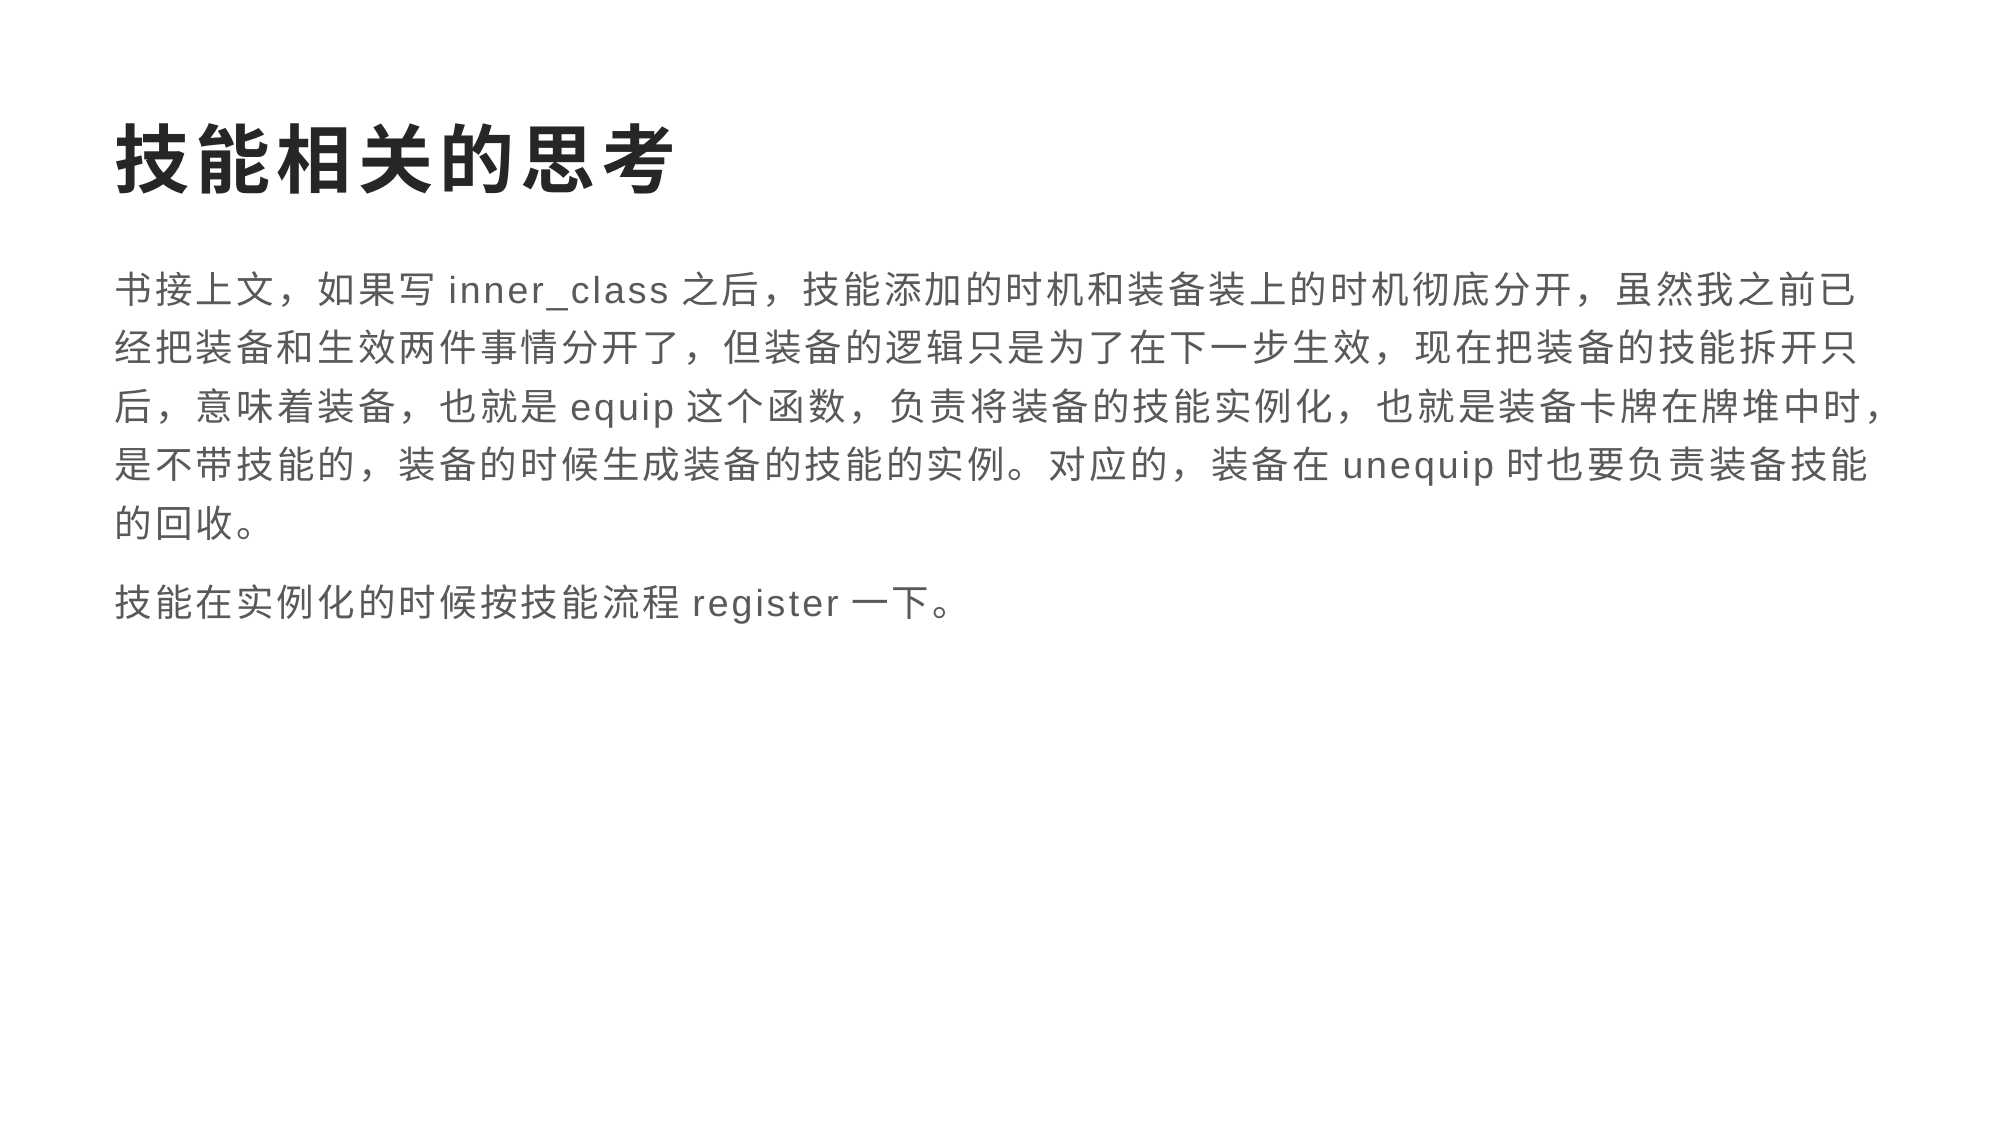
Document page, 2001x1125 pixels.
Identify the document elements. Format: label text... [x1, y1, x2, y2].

list 书接上文，如果写inner_class之后，技能添加的时机和装备装上的时机彻底分开，虽然我之前已经把装备和生效两件事情分开了，但装备的逻辑只是为了在下一步生效，现在把装备的技能拆开只后，意味着装备，也就是equip这个函数，负责将装备的技能实例化，也就是装备卡牌在牌堆中时，是不带技能的，装备的时候生成装备的技能的实例。对应的，装备在unequip时也要负责装备技能的回收。 技能在实例化的时候按技能流程register一下。 [99, 244, 1900, 1026]
title 技能相关的思考 [99, 99, 1900, 216]
